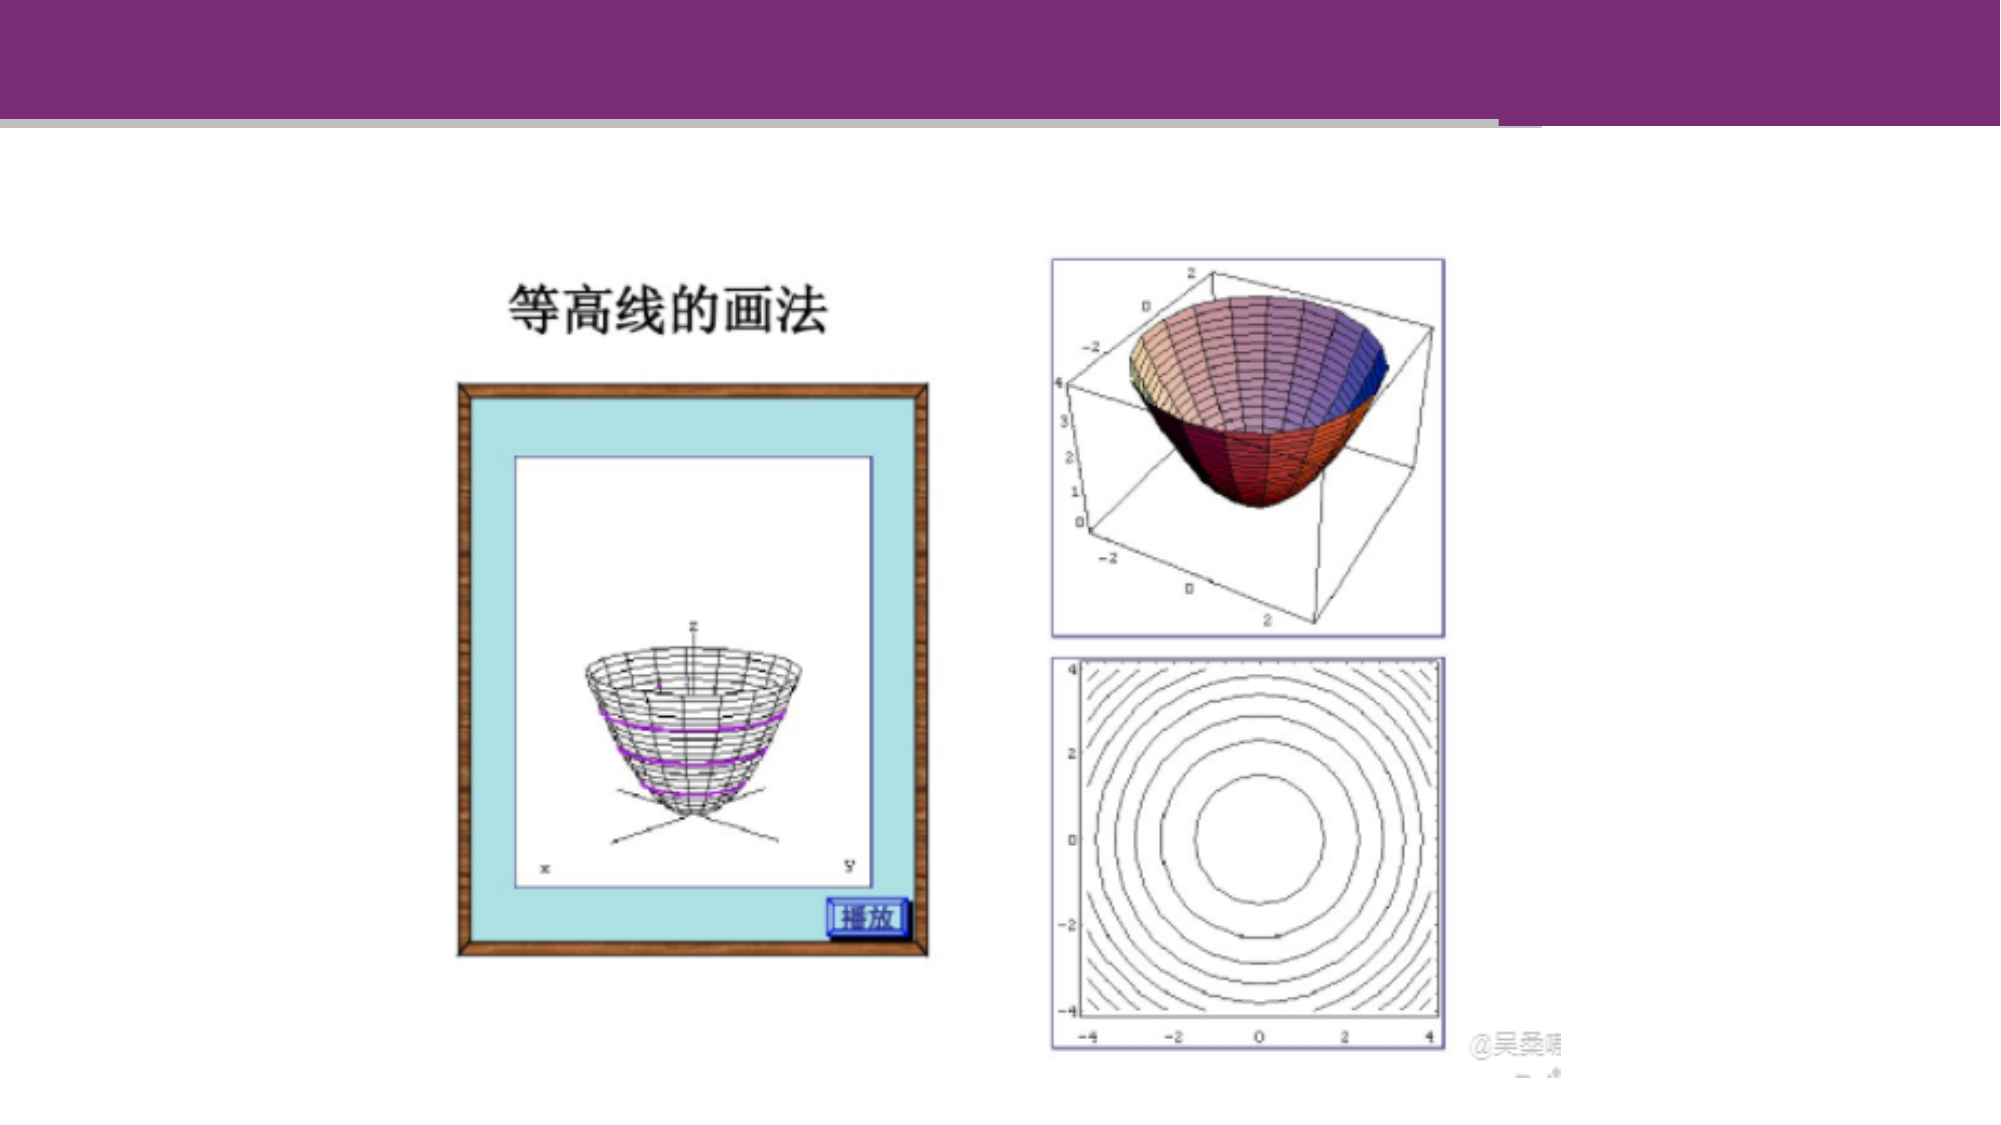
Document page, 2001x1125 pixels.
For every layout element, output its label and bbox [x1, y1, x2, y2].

text_box [0, 118, 1543, 129]
text_box [0, 0, 2000, 118]
text_box [1498, 117, 2000, 127]
picture [411, 220, 1561, 1078]
